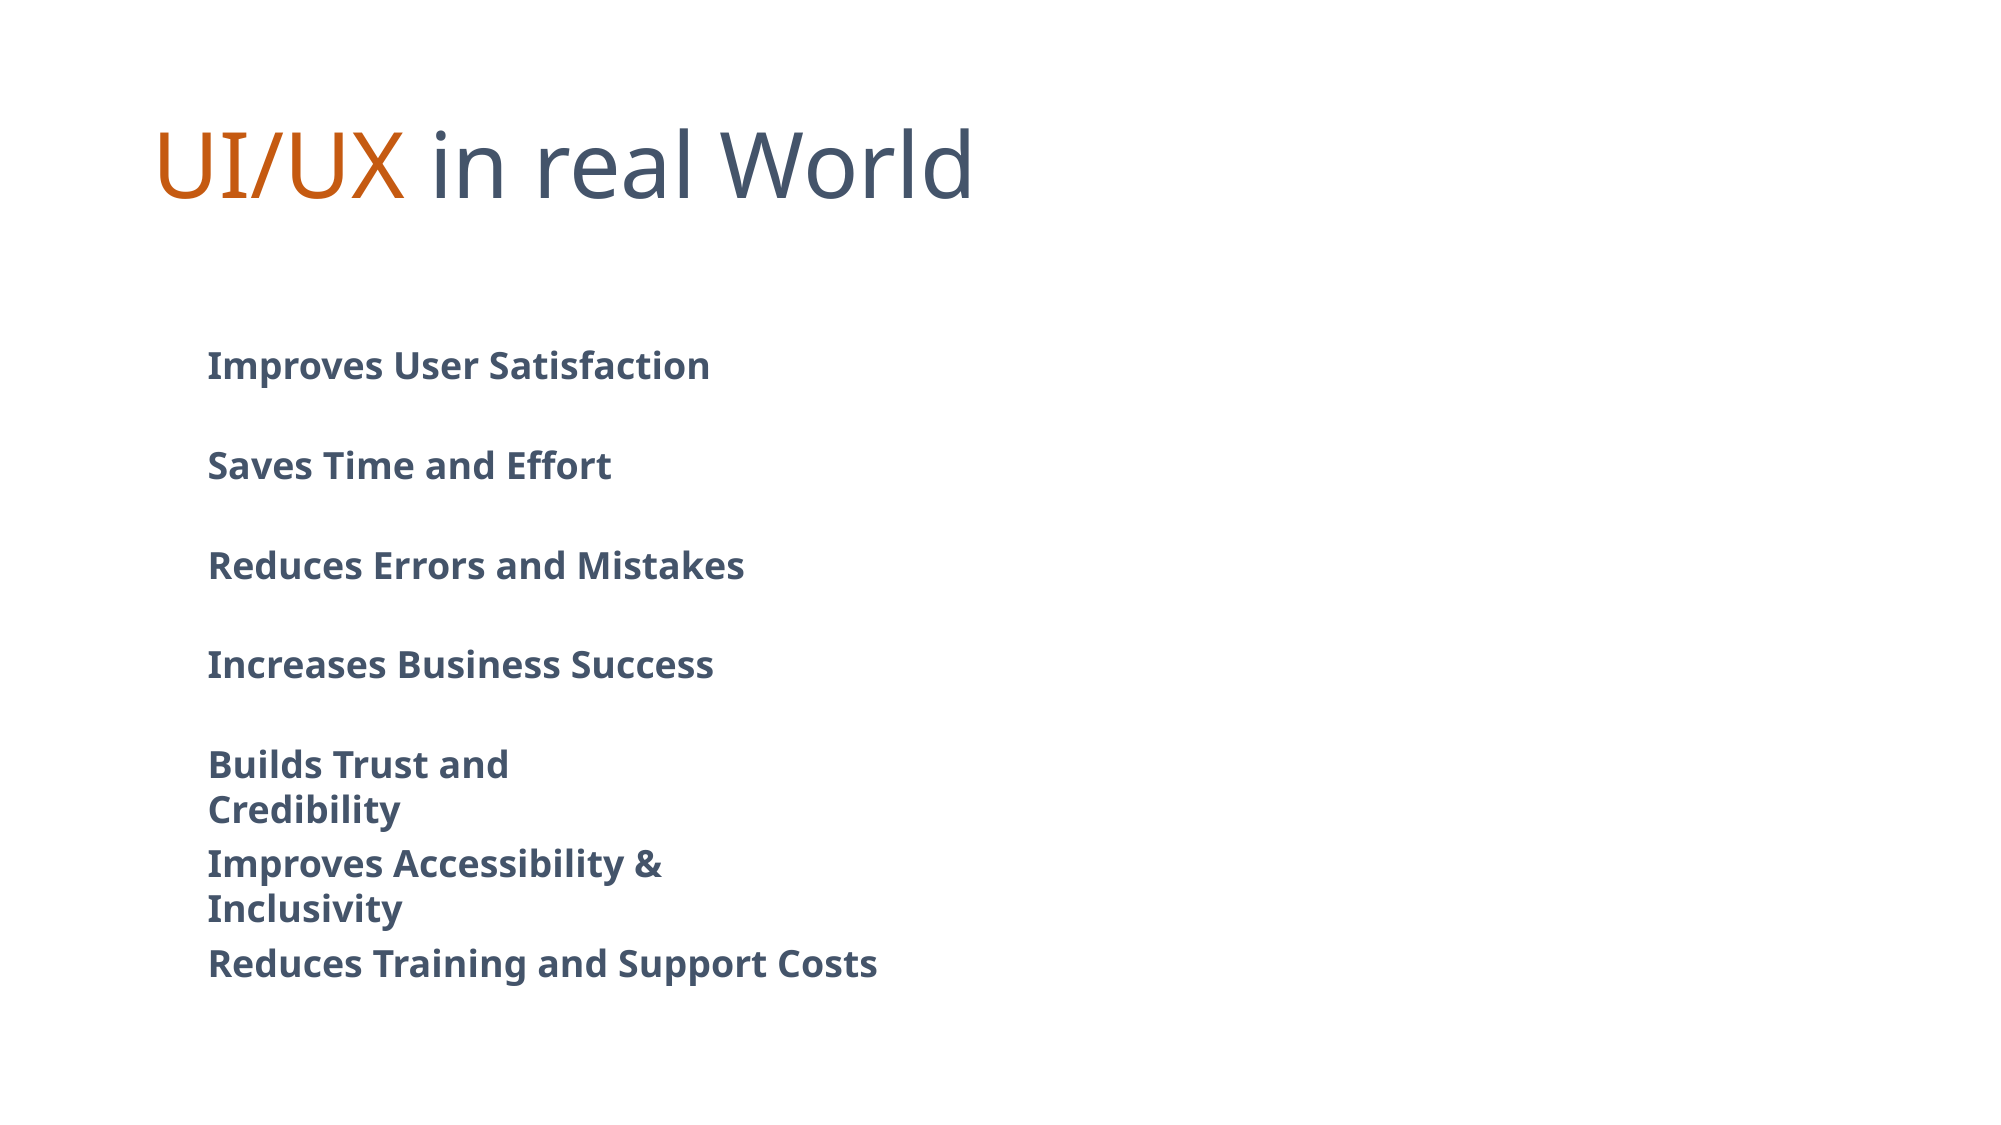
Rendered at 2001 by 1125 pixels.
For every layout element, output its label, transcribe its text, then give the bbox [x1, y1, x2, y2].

title UI/UX in real World [137, 59, 1863, 278]
text_box Increases Business Success [192, 633, 784, 694]
text_box Reduces Errors and Mistakes [192, 534, 784, 594]
text_box Improves Accessibility & Inclusivity [192, 832, 875, 932]
text_box Improves User Satisfaction [192, 334, 740, 395]
text_box Saves Time and Effort [192, 434, 647, 495]
text_box Builds Trust and Credibility [192, 733, 719, 832]
text_box Reduces Training and Support Costs [192, 932, 908, 993]
